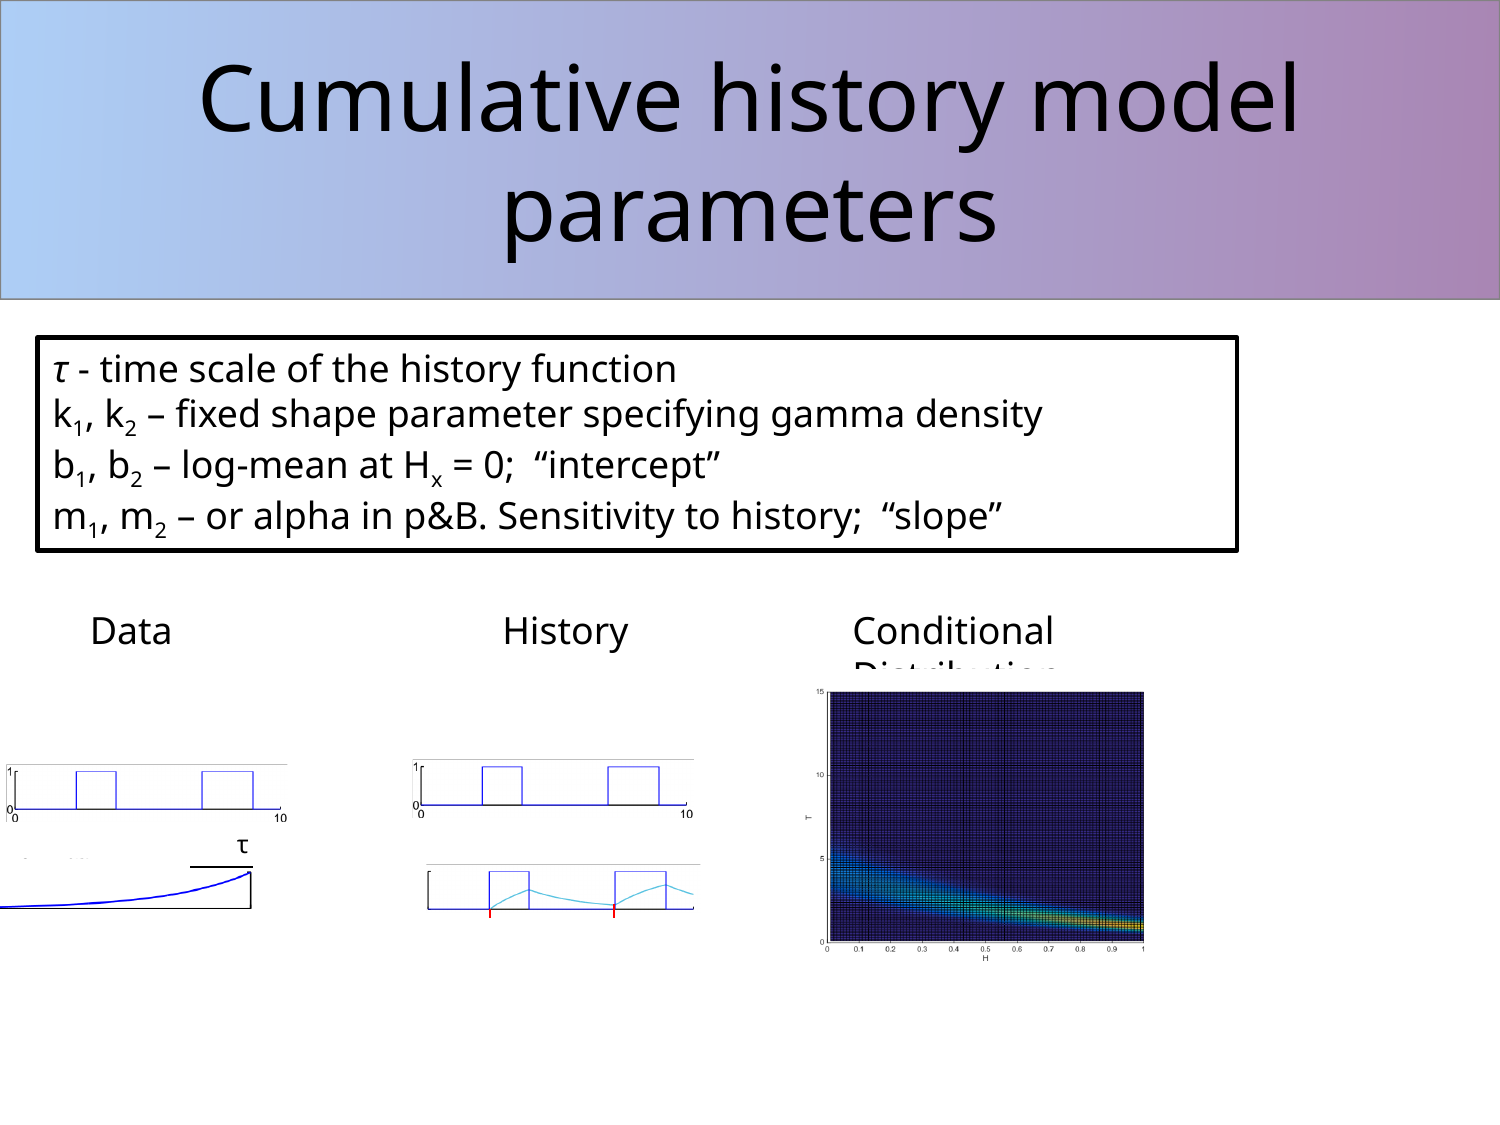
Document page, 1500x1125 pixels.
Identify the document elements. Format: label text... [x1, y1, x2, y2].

text_box Data [75, 599, 350, 660]
text_box Conditional Distribution [837, 599, 1288, 705]
picture [412, 757, 694, 818]
picture [774, 668, 1182, 975]
text_box τ - time scale of the history function k1, k2 – fixed shape parameter specifying gamma density b1, b2 – log-mean at Hx = 0; “intercept” m1, m2 – or alpha in p&B. Sensitivity to history; “slope” [35, 335, 1239, 553]
text_box τ [227, 830, 252, 858]
text_box History [487, 599, 763, 660]
picture [5, 762, 288, 822]
picture [425, 862, 701, 913]
picture [0, 858, 252, 910]
title Cumulative history model parameters [0, 0, 1500, 300]
